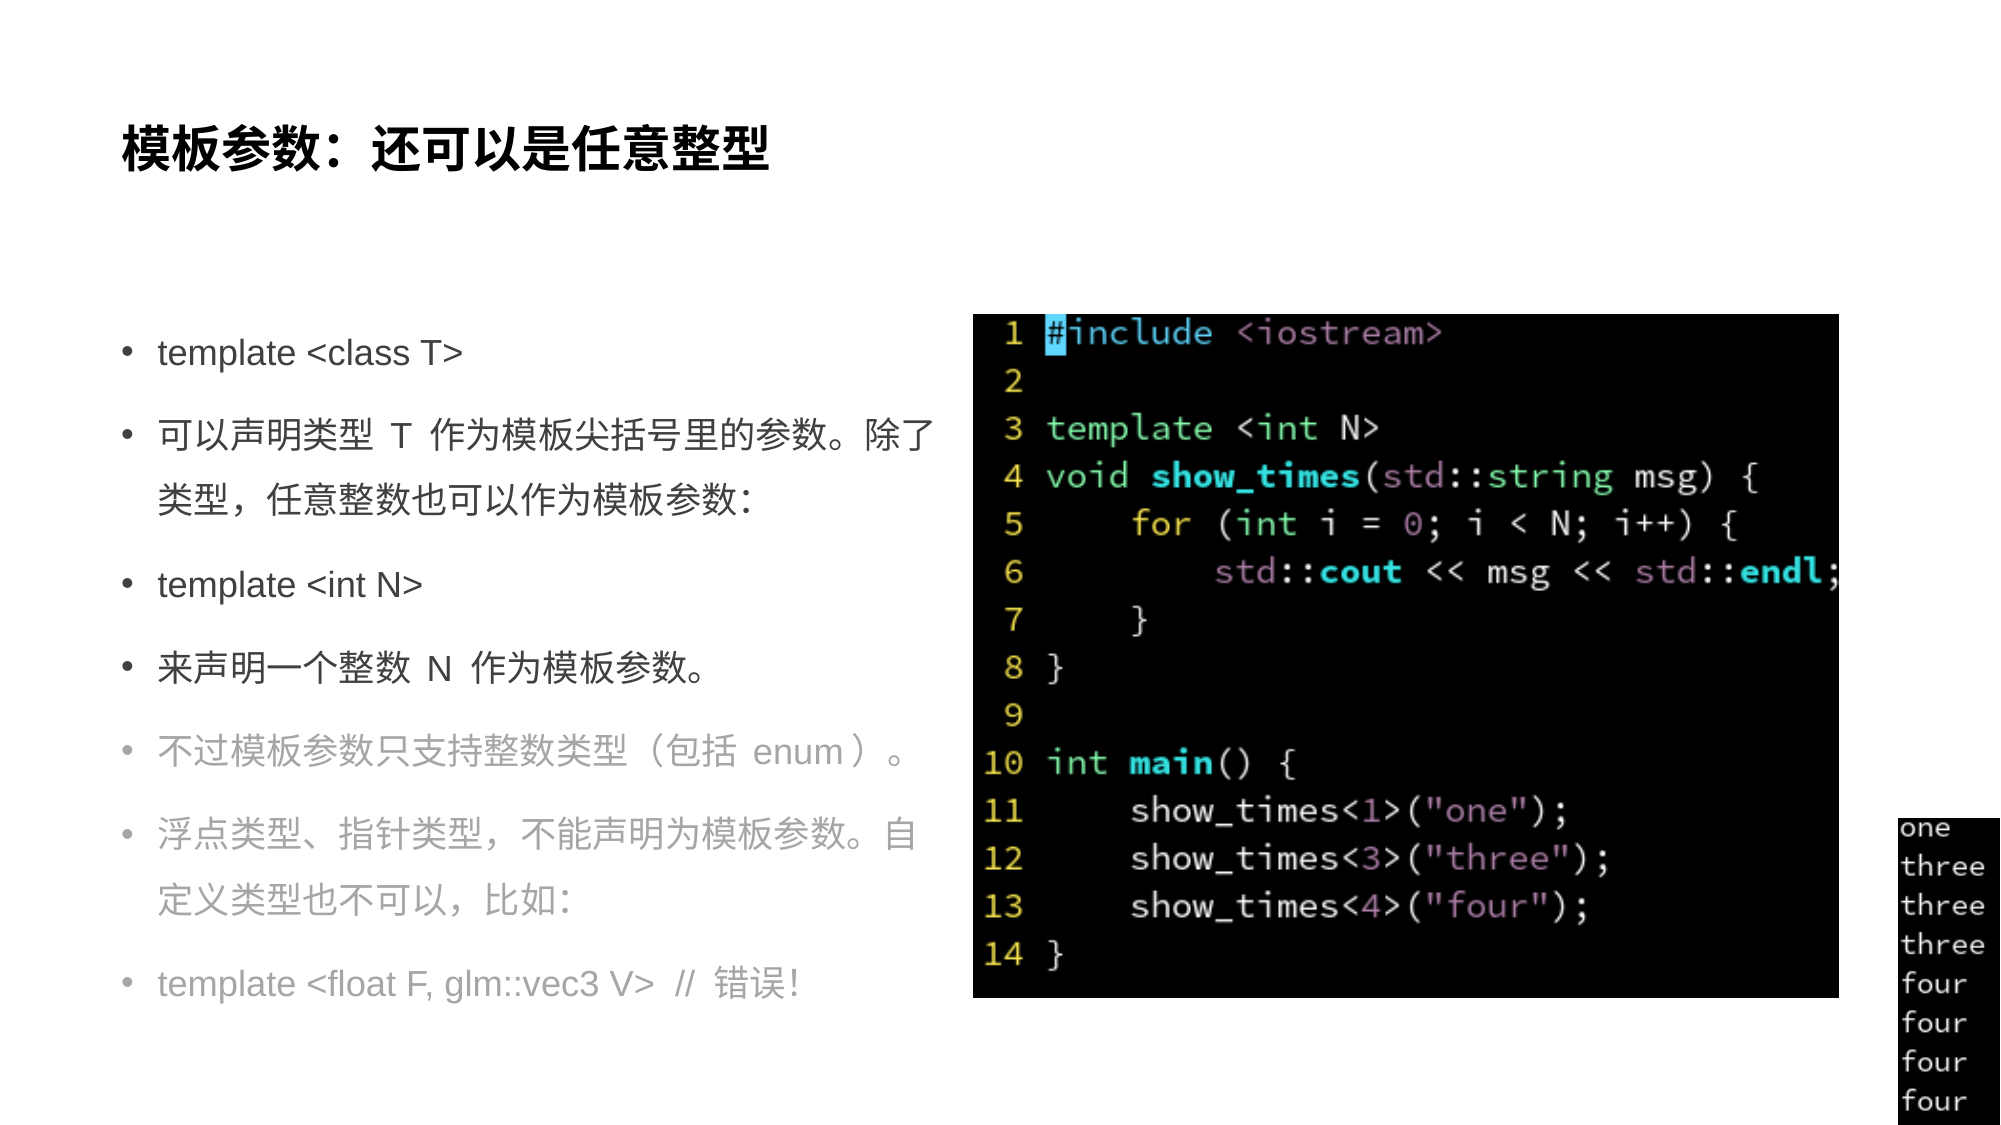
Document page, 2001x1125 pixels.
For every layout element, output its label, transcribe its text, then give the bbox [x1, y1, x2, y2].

picture [1898, 818, 2000, 1125]
list template <class T> 可以声明类型 T 作为模板尖括号里的参数。除了类型，任意整数也可以作为模板参数： template <int N> 来声明一个整数 N 作为模板参数。 不过模板参数只支持整数类型（包括 enum）。 浮点类型、指针类型，不能声明为模板参数。自定义类型也不可以，比如： template <float F, glm::vec3 V> // 错误！ [106, 299, 957, 1014]
title 模板参数：还可以是任意整型 [106, 42, 1832, 260]
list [973, 314, 1839, 999]
